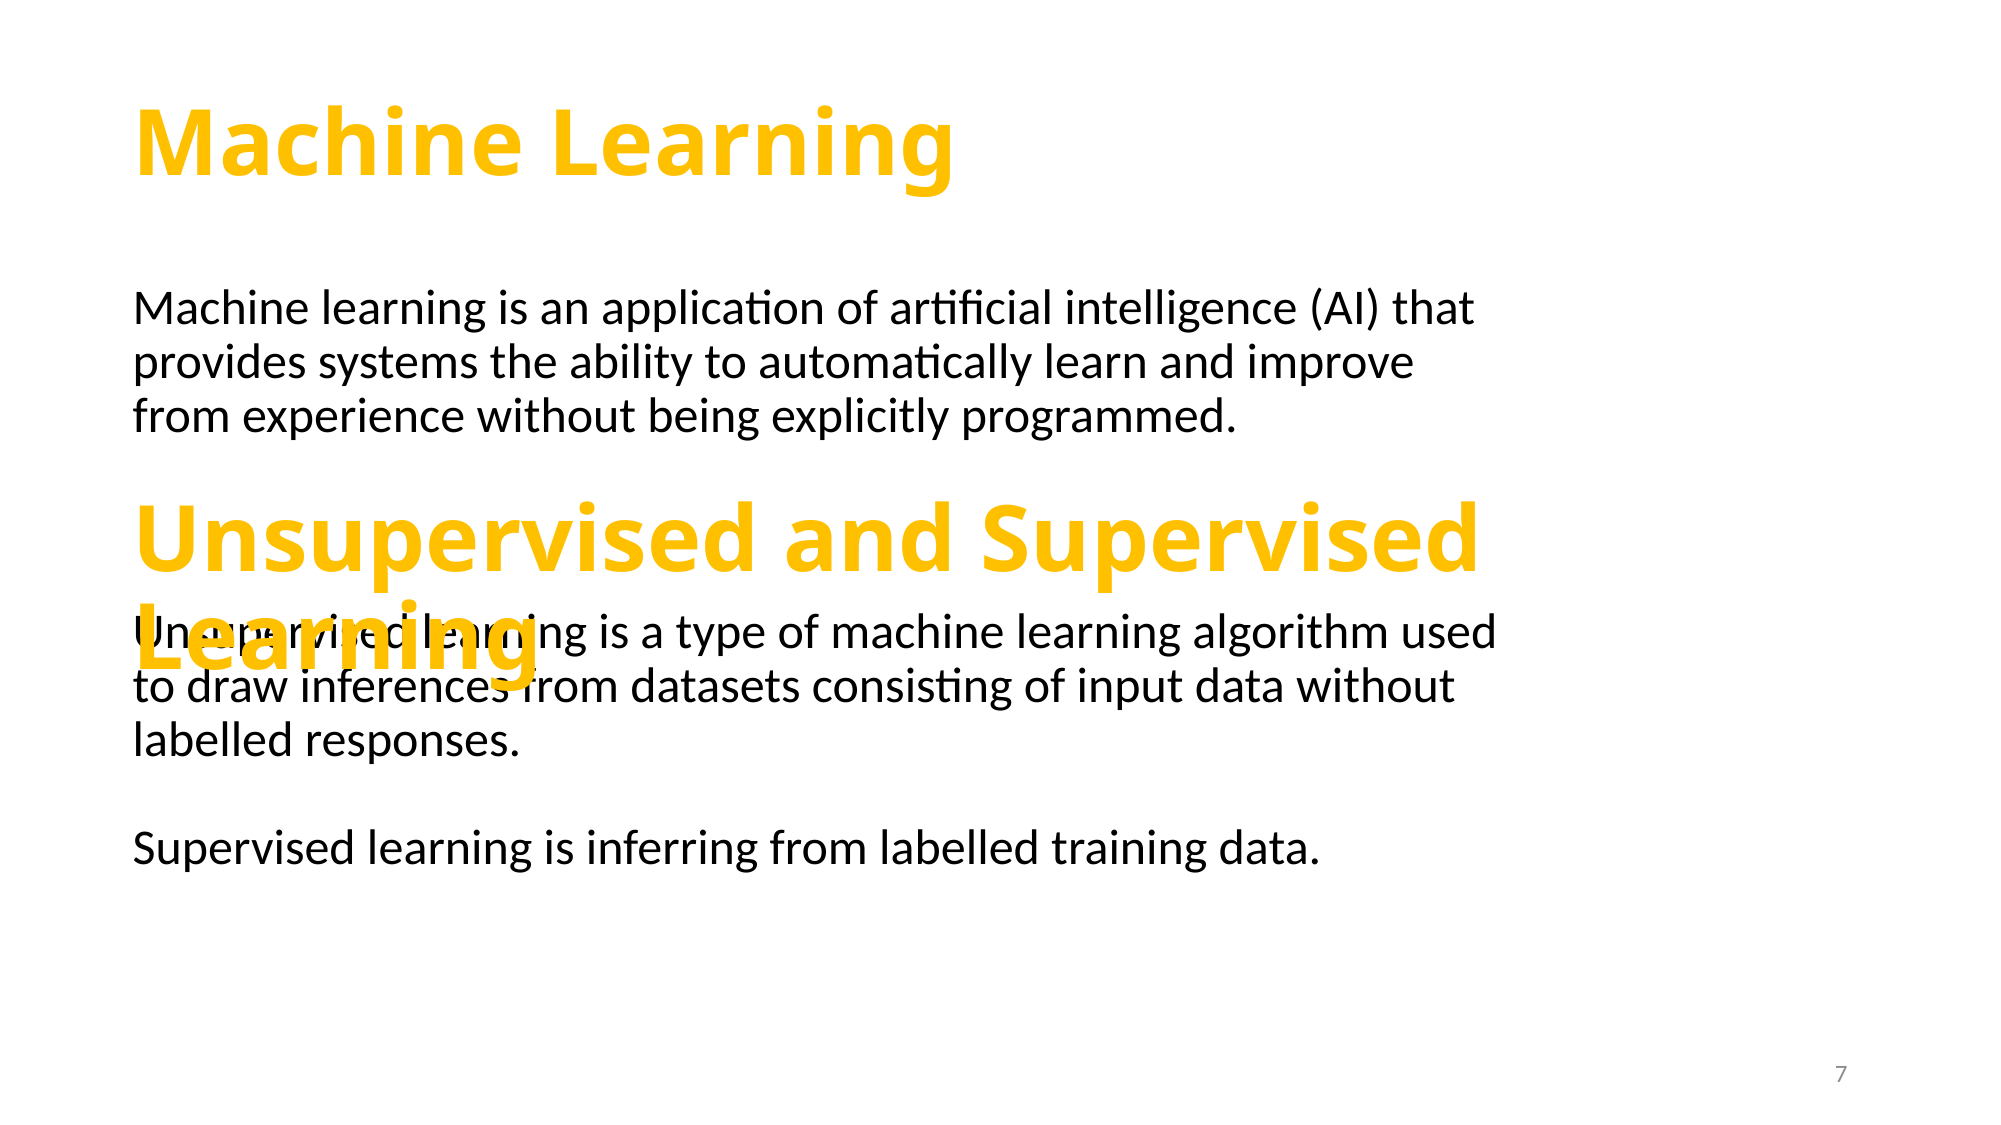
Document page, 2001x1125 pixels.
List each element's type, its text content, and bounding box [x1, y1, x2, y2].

list Machine learning is an application of artificial intelligence (AI) that provides systems the ability to automatically learn and improve from experience without being explicitly programmed. Unsupervised learning is a type of machine learning algorithm used to draw inferences from datasets consisting of input data without labelled responses. Supervised learning is inferring from labelled training data. [117, 701, 1528, 911]
slide_number 7 [1412, 1042, 1863, 1103]
title Machine Learning [117, 88, 1528, 274]
list Machine learning is an application of artificial intelligence (AI) that provides systems the ability to automatically learn and improve from experience without being explicitly programmed. Unsupervised learning is a type of machine learning algorithm used to draw inferences from datasets consisting of input data without labelled responses. Supervised learning is inferring from labelled training data. [117, 274, 1528, 484]
title Unsupervised and Supervised Learning [117, 484, 1749, 701]
